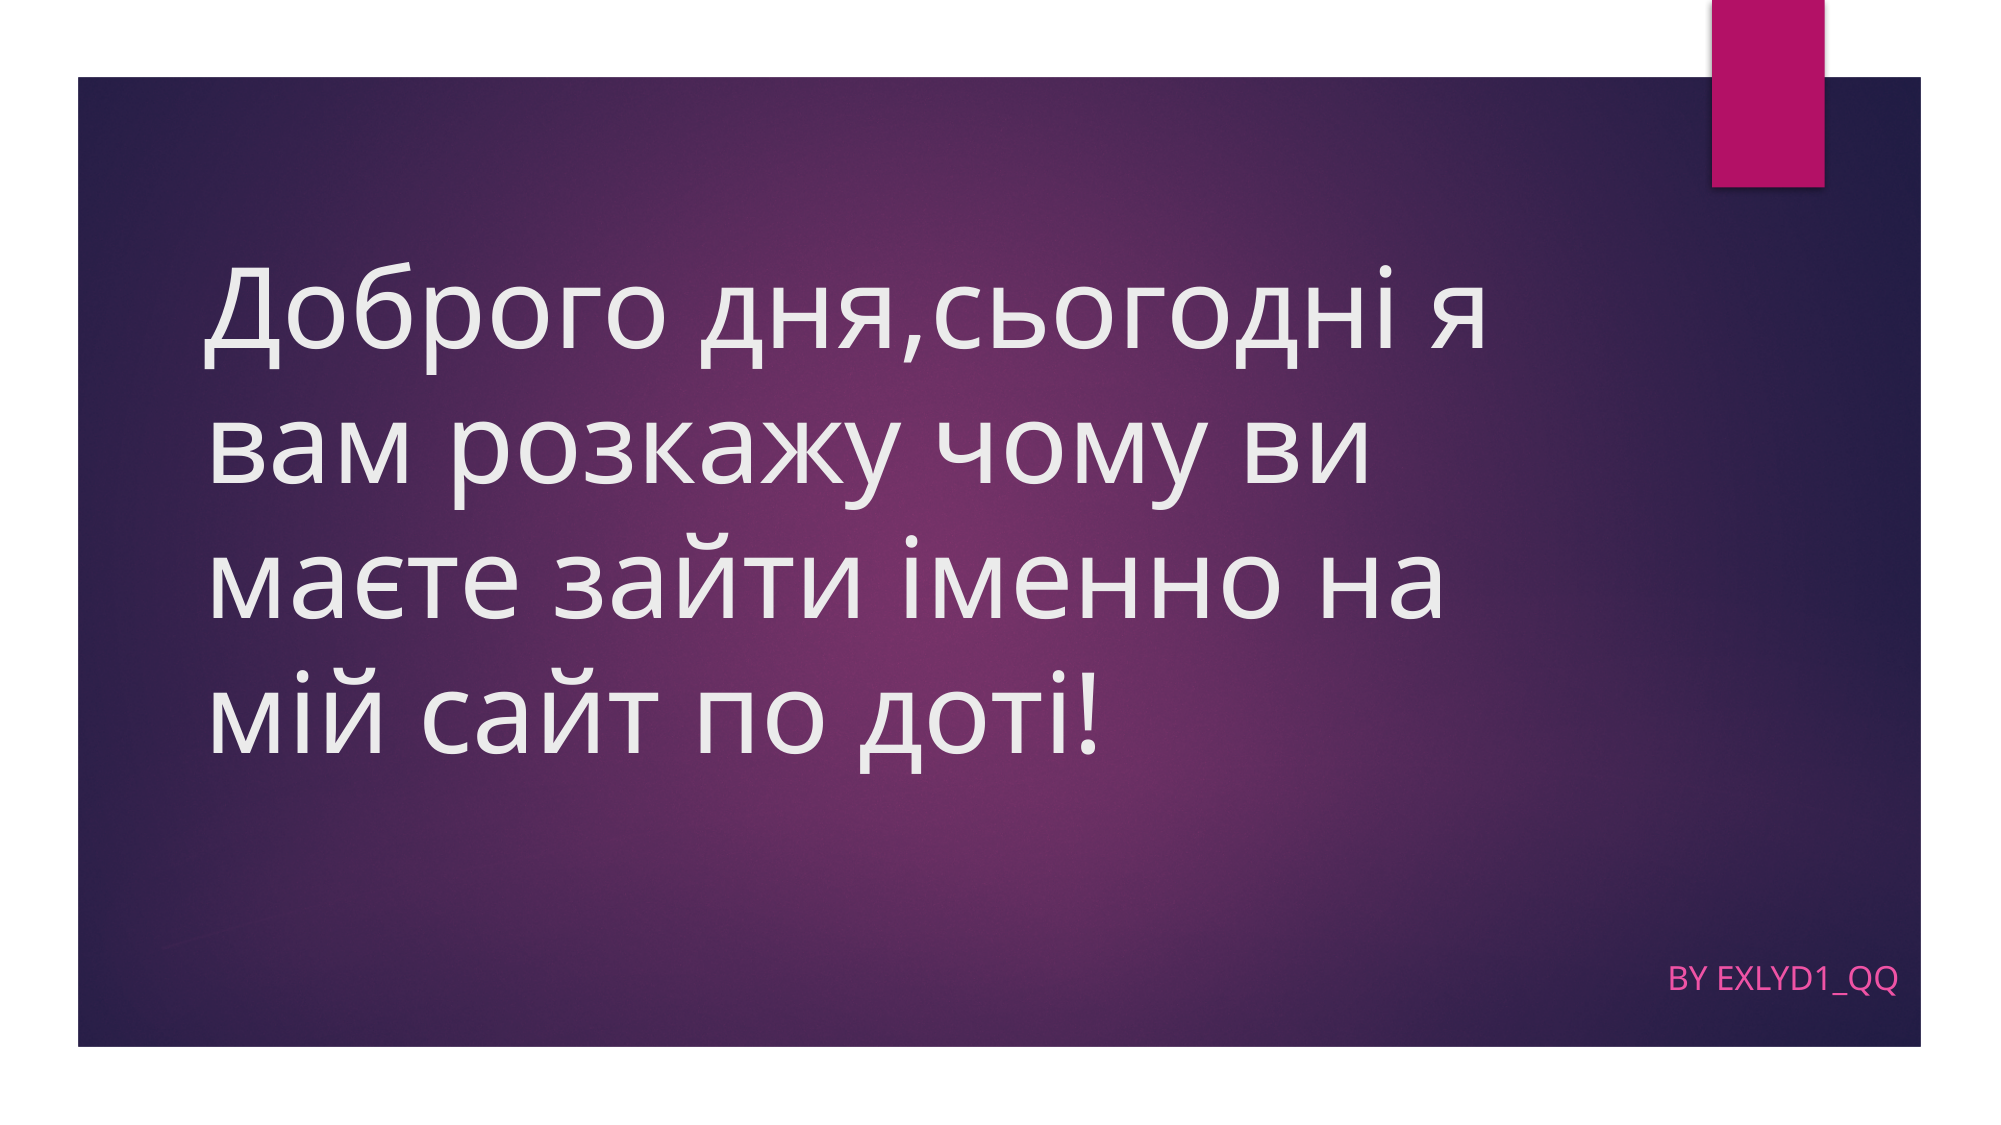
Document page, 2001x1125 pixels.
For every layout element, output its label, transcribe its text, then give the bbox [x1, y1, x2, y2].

subtitle By ExlyD1_qq [1652, 949, 1923, 1042]
title Доброго дня,сьогодні я вам розкажу чому ви маєте зайти іменно на мій сайт по доті! [189, 344, 1638, 784]
